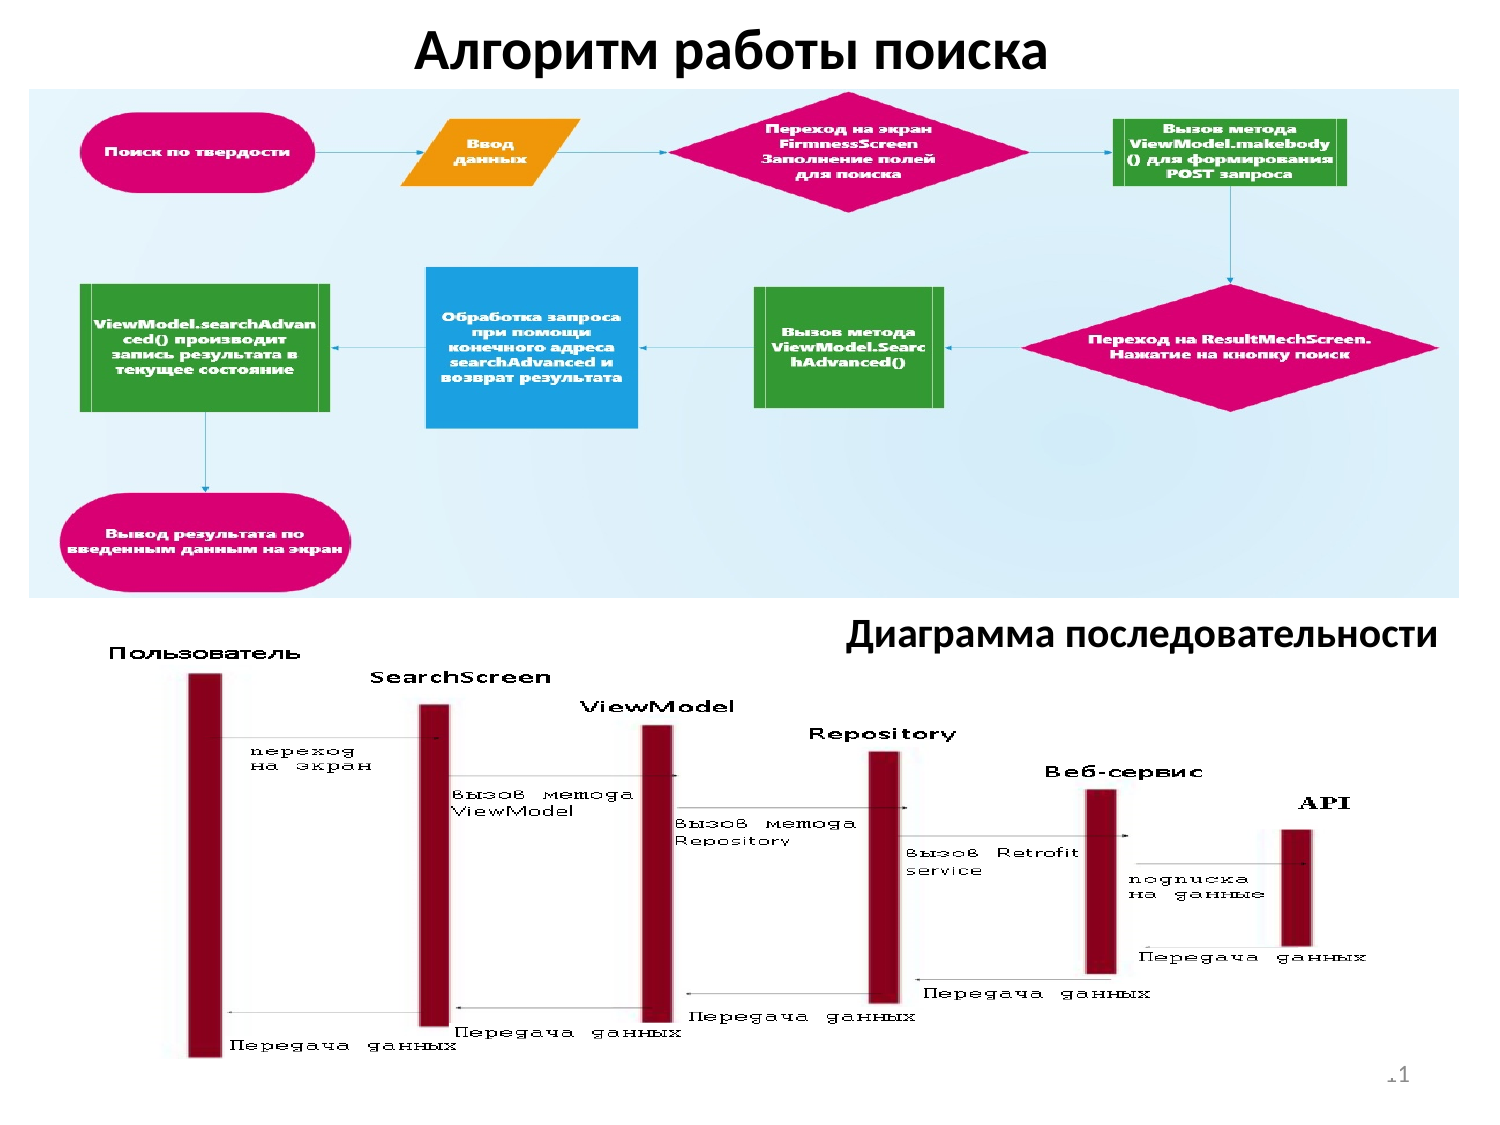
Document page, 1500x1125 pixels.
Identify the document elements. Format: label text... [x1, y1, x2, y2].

text_box Алгоритм работы поиска [400, 4, 1065, 88]
slide_number 11 [1074, 1042, 1425, 1103]
picture [29, 89, 1459, 599]
text_box Диаграмма последовательности [831, 605, 1454, 663]
picture [88, 633, 1400, 1078]
